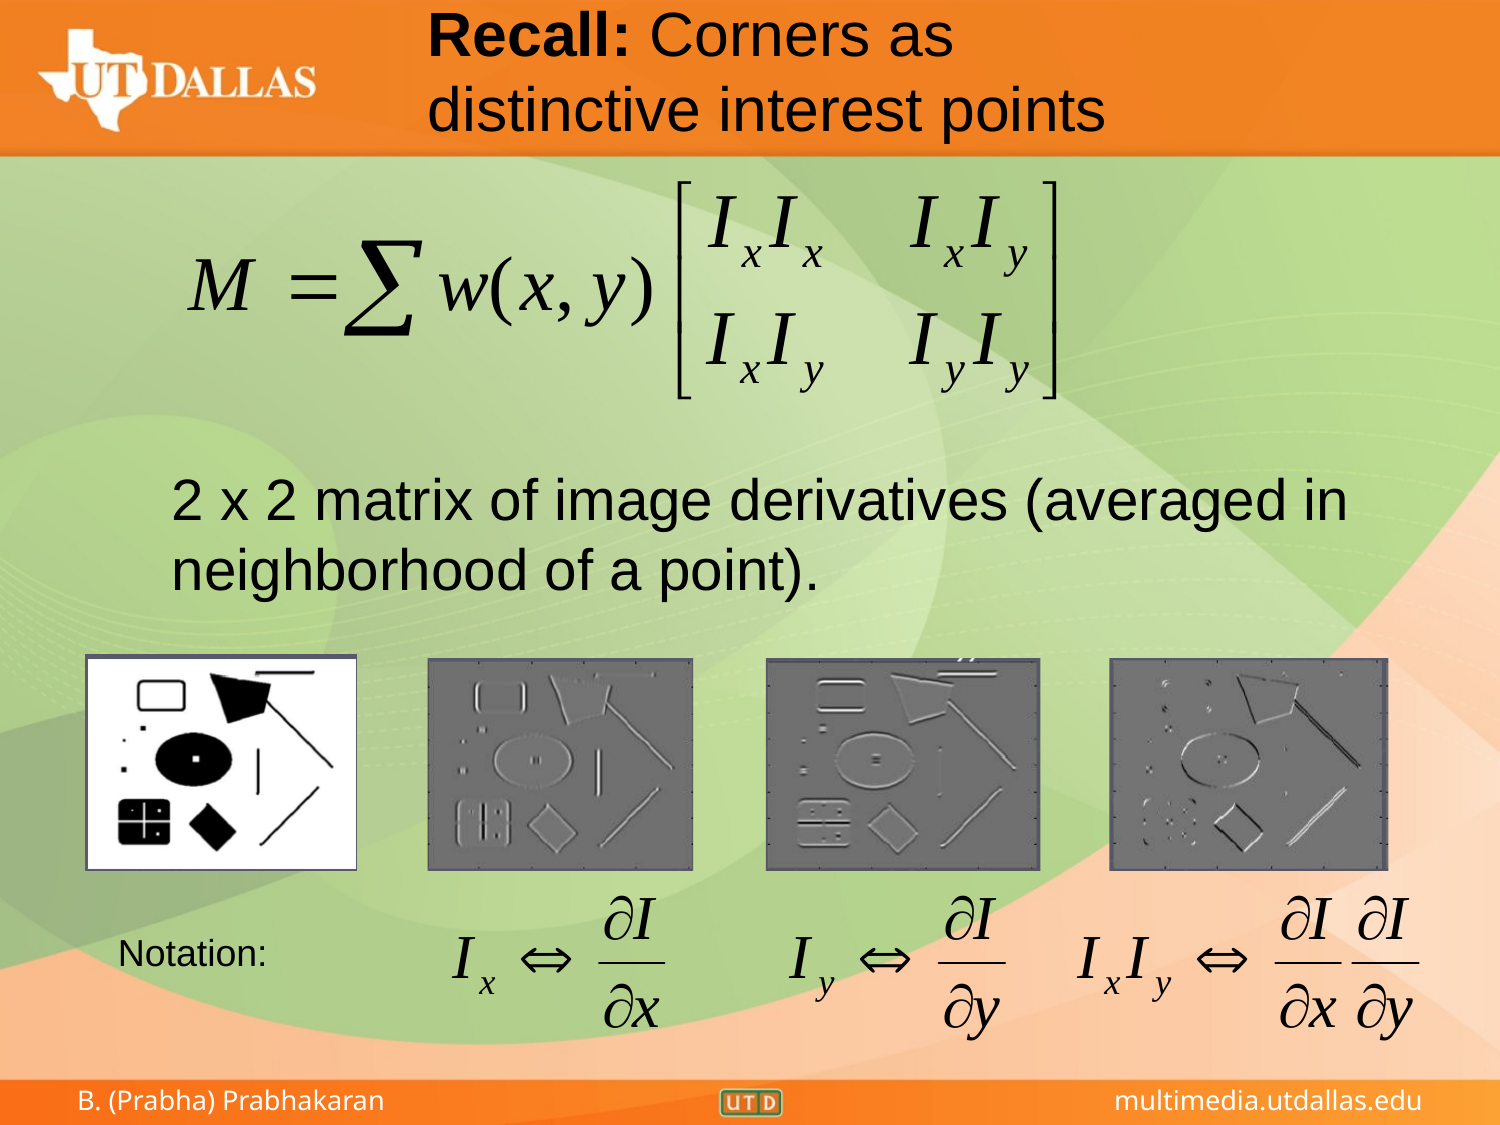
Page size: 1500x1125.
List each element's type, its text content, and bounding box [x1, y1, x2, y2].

text_box Recall: Corners as distinctive interest points [412, 24, 1375, 113]
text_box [778, 879, 1019, 1052]
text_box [1065, 879, 1431, 1052]
text_box Notation: [103, 921, 349, 982]
text_box 2 x 2 matrix of image derivatives (averaged in neighborhood of a point). [157, 454, 1439, 610]
picture [0, 0, 1500, 1125]
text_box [175, 167, 1088, 414]
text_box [440, 879, 676, 1042]
